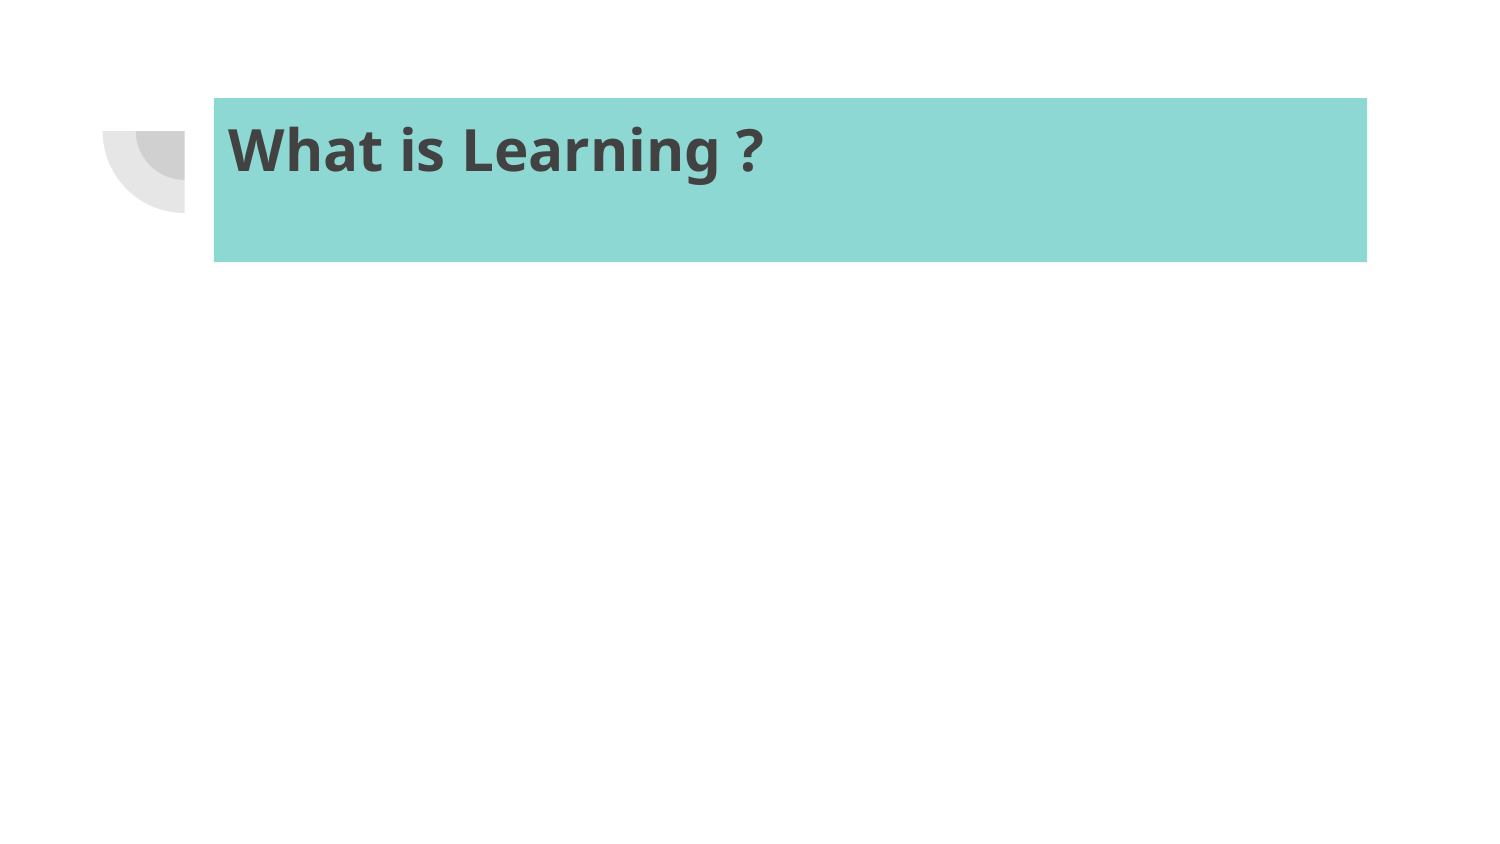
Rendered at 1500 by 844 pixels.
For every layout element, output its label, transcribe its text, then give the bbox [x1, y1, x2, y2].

title What is Learning ? [213, 98, 1368, 263]
